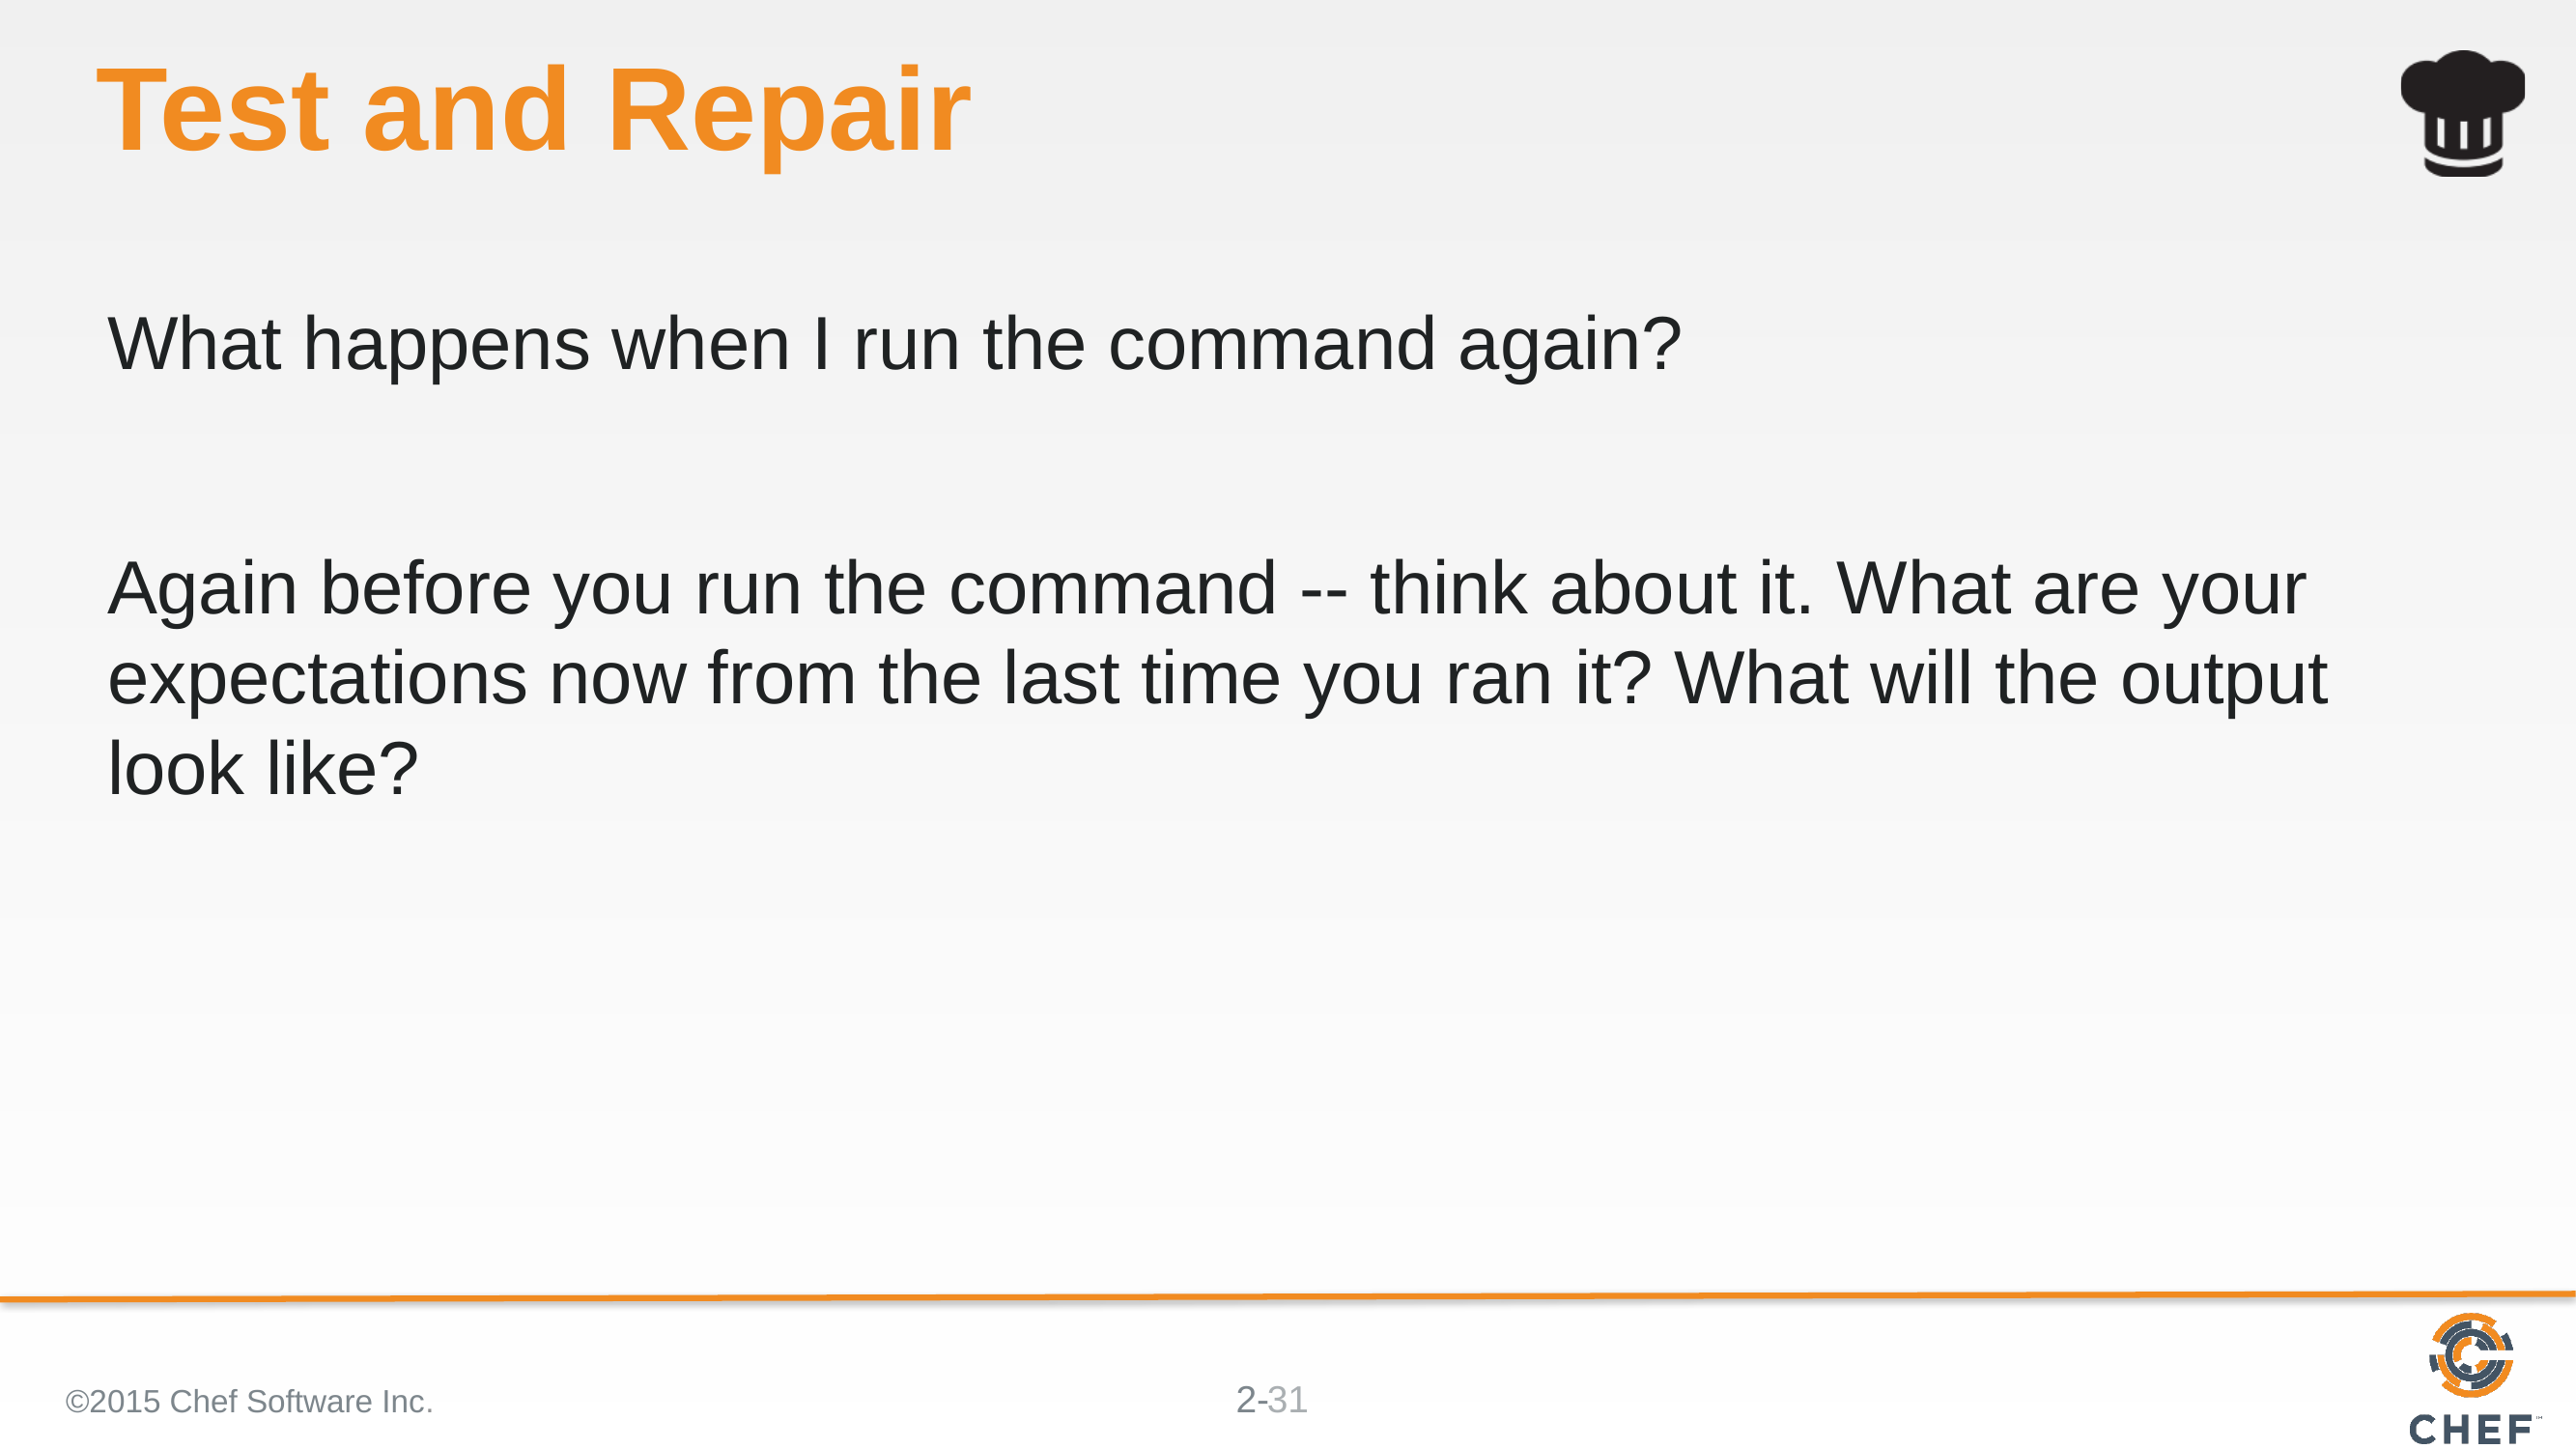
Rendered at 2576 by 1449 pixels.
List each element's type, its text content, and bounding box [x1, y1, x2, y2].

footer ©2015 Chef Software Inc. [51, 1359, 952, 1440]
list What happens when I run the command again? Again before you run the command -- think about it. What are your expectations now from the last time you ran it? What will the output look like? [107, 294, 2469, 1142]
picture [2399, 1297, 2550, 1449]
slide_number 31 [998, 1359, 1578, 1437]
title Test and Repair [96, 48, 2463, 180]
